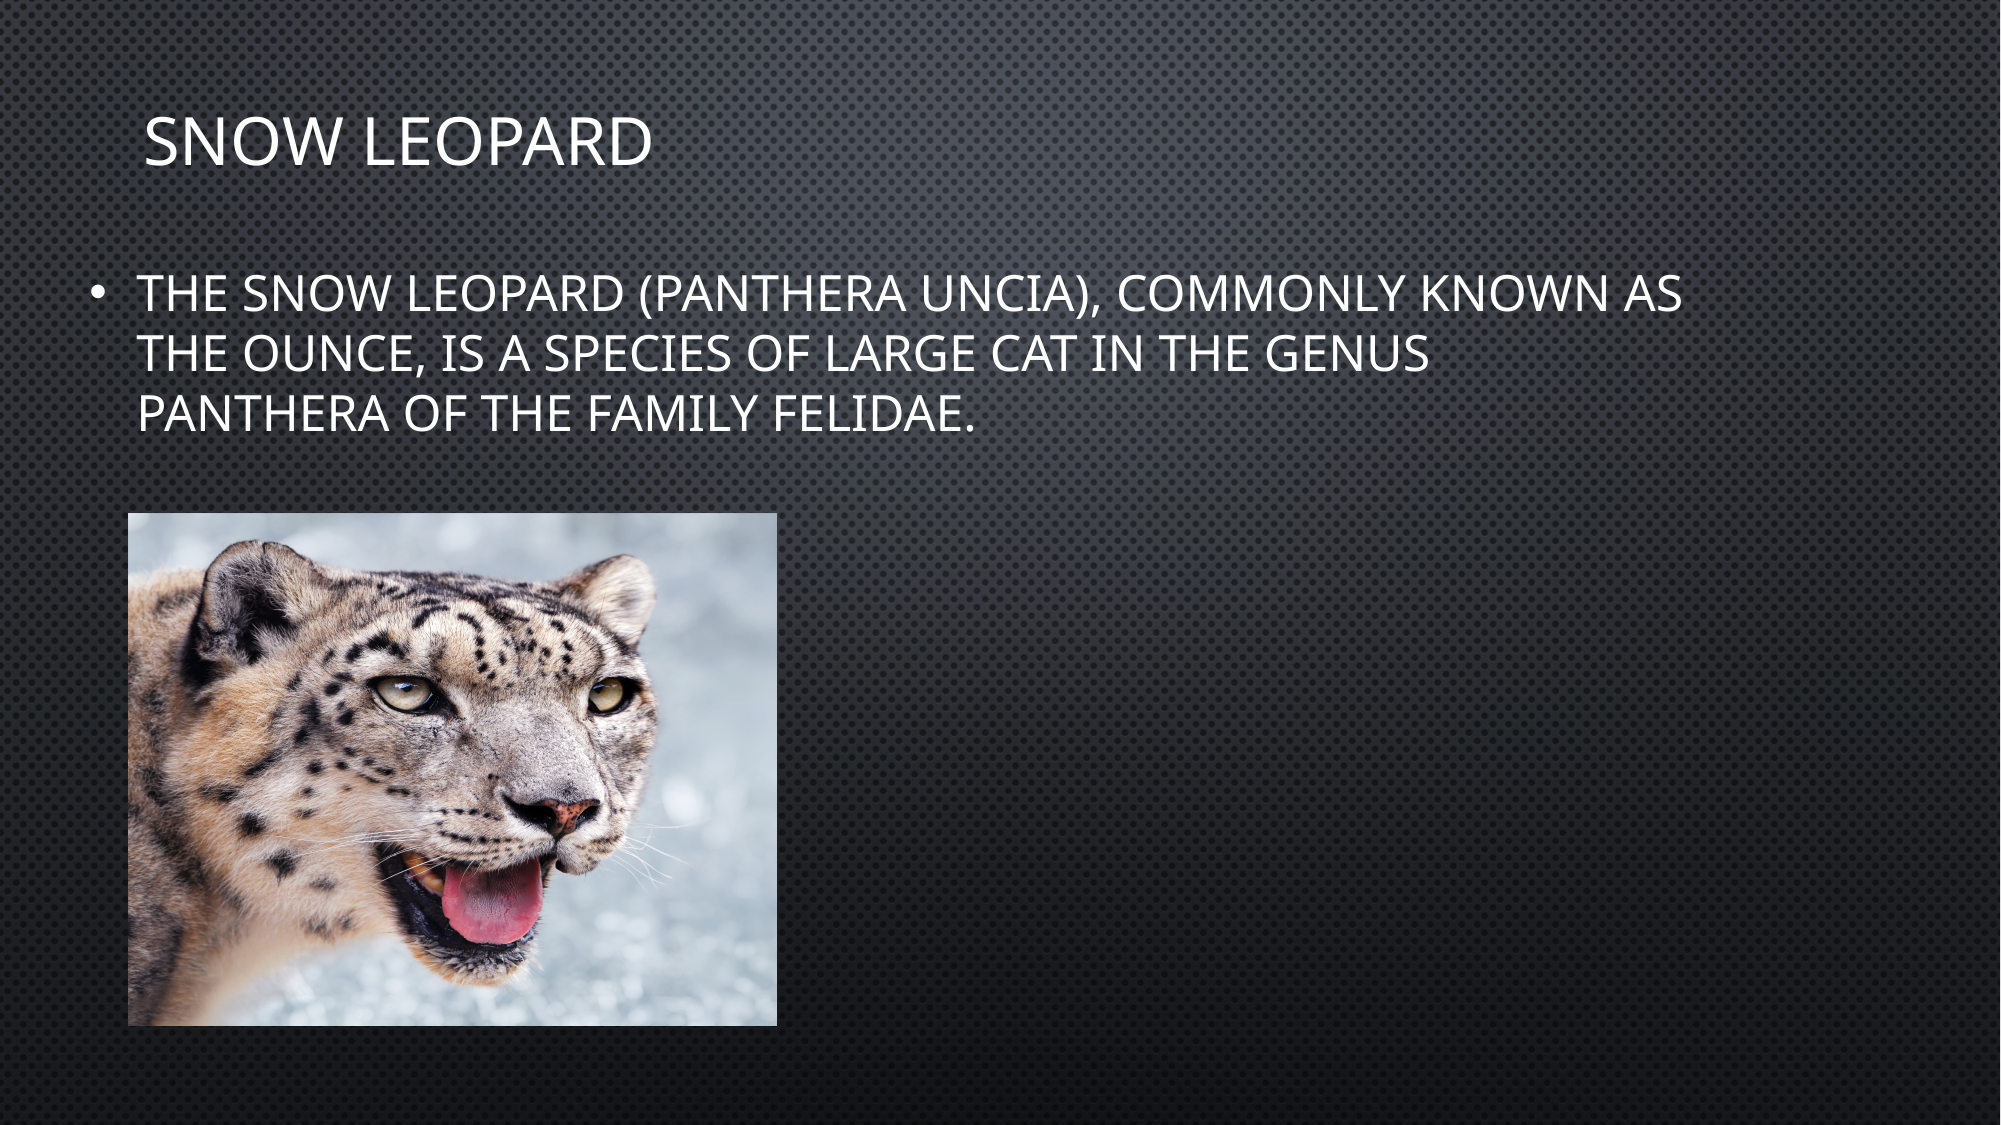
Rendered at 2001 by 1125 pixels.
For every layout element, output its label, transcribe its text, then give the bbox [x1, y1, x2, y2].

list The snow leopard (Panthera uncia), commonly known as the ounce, is a species of large cat in the genus Panthera of the family Felidae. [74, 95, 1700, 608]
title Snow Leopard [128, 0, 1754, 295]
picture [128, 513, 778, 1027]
